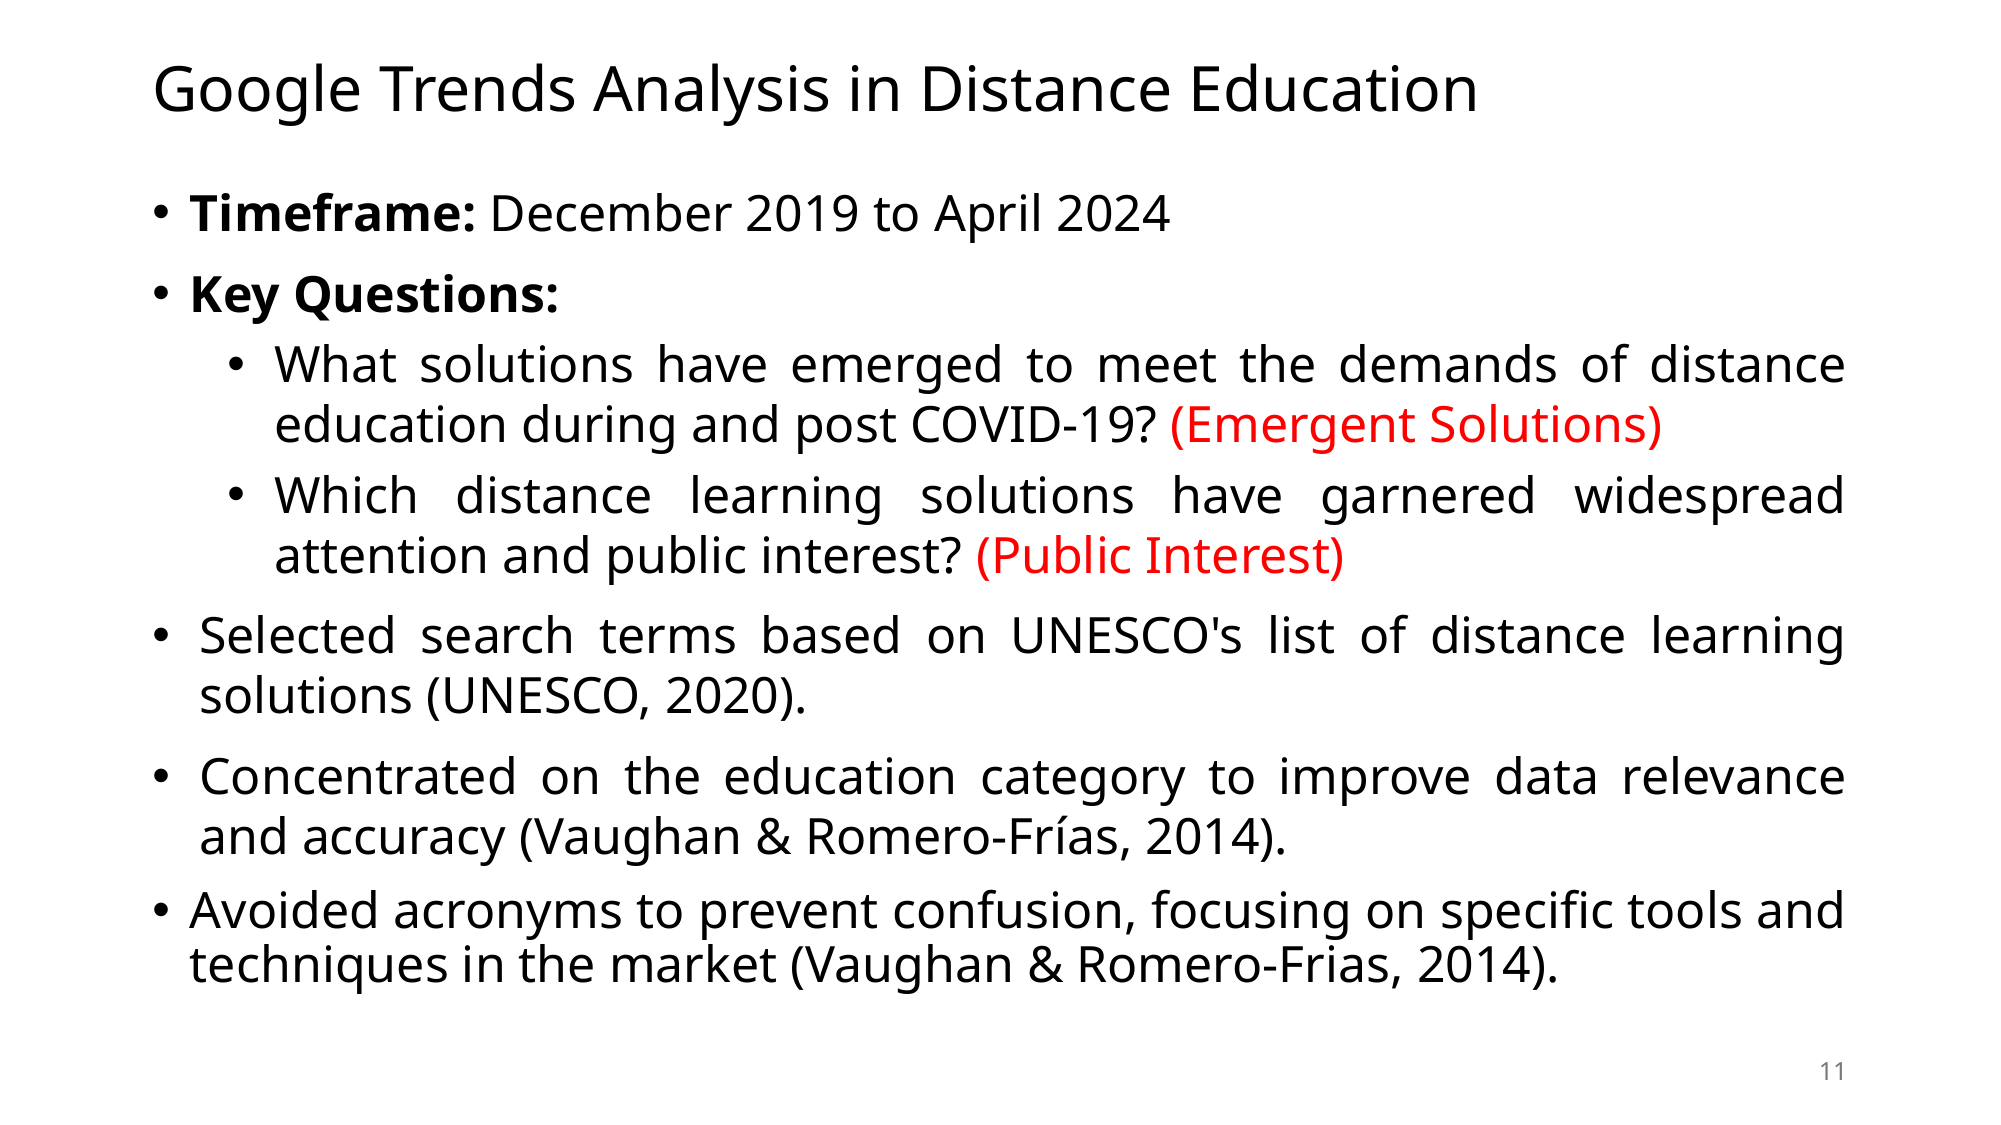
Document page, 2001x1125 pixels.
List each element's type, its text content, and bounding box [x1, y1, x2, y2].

list Timeframe: December 2019 to April 2024 Key Questions: What solutions have emerged to meet the demands of distance education during and post COVID-19? (Emergent Solutions) Which distance learning solutions have garnered widespread attention and public interest? (Public Interest) Selected search terms based on UNESCO's list of distance learning solutions (UNESCO, 2020). Concentrated on the education category to improve data relevance and accuracy (Vaughan & Romero‐Frías, 2014). Avoided acronyms to prevent confusion, focusing on specific tools and techniques in the market (Vaughan & Romero-Frias, 2014). [137, 173, 1863, 1014]
text_box Google Trends Analysis in Distance Education [137, 41, 1668, 132]
slide_number 11 [1412, 1042, 1863, 1103]
